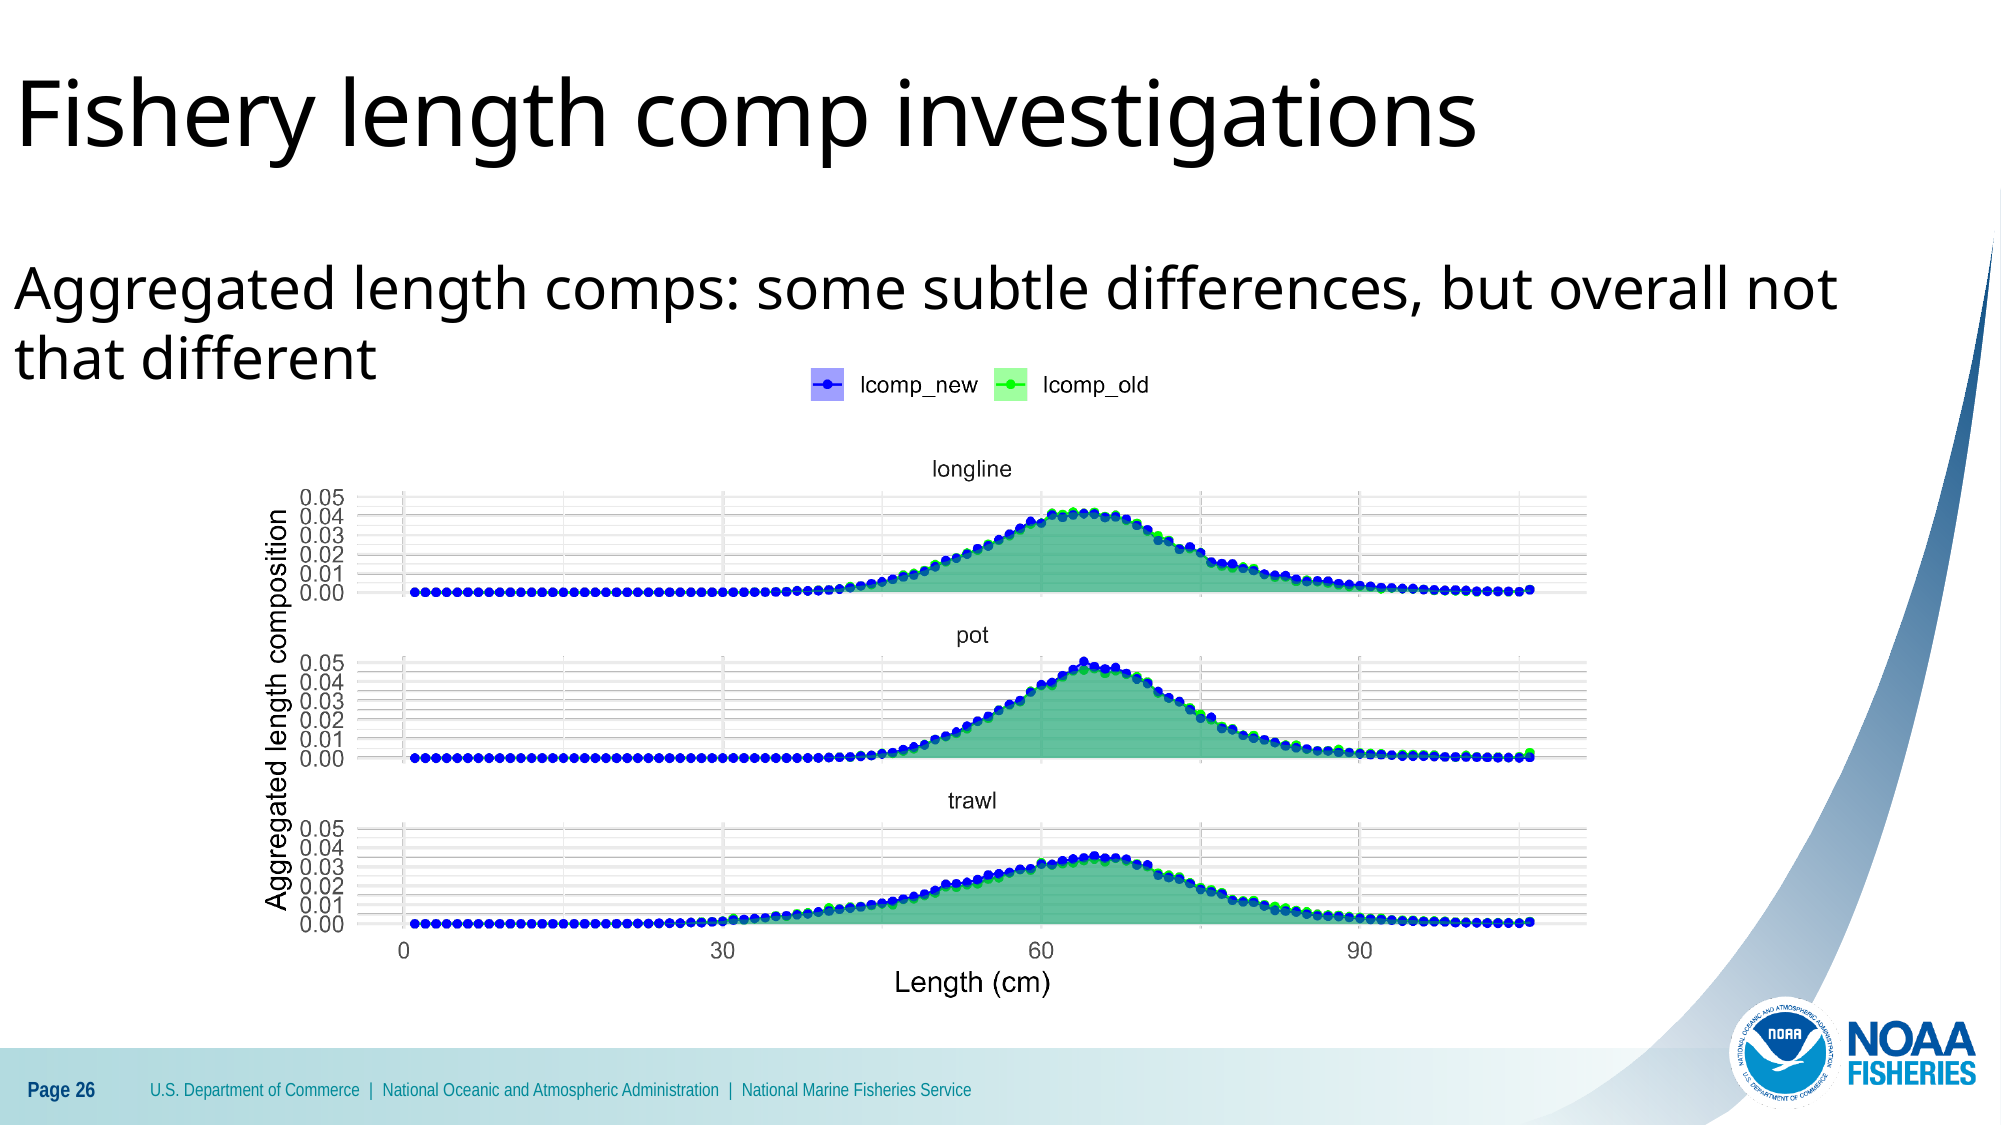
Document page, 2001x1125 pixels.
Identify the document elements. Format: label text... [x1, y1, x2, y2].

title Fishery length comp investigations [0, 59, 1725, 243]
picture [1729, 996, 1976, 1109]
list Aggregated length comps: some subtle differences, but overall not that different [0, 243, 1924, 958]
picture [250, 336, 1602, 1013]
picture [1966, 1065, 1976, 1073]
